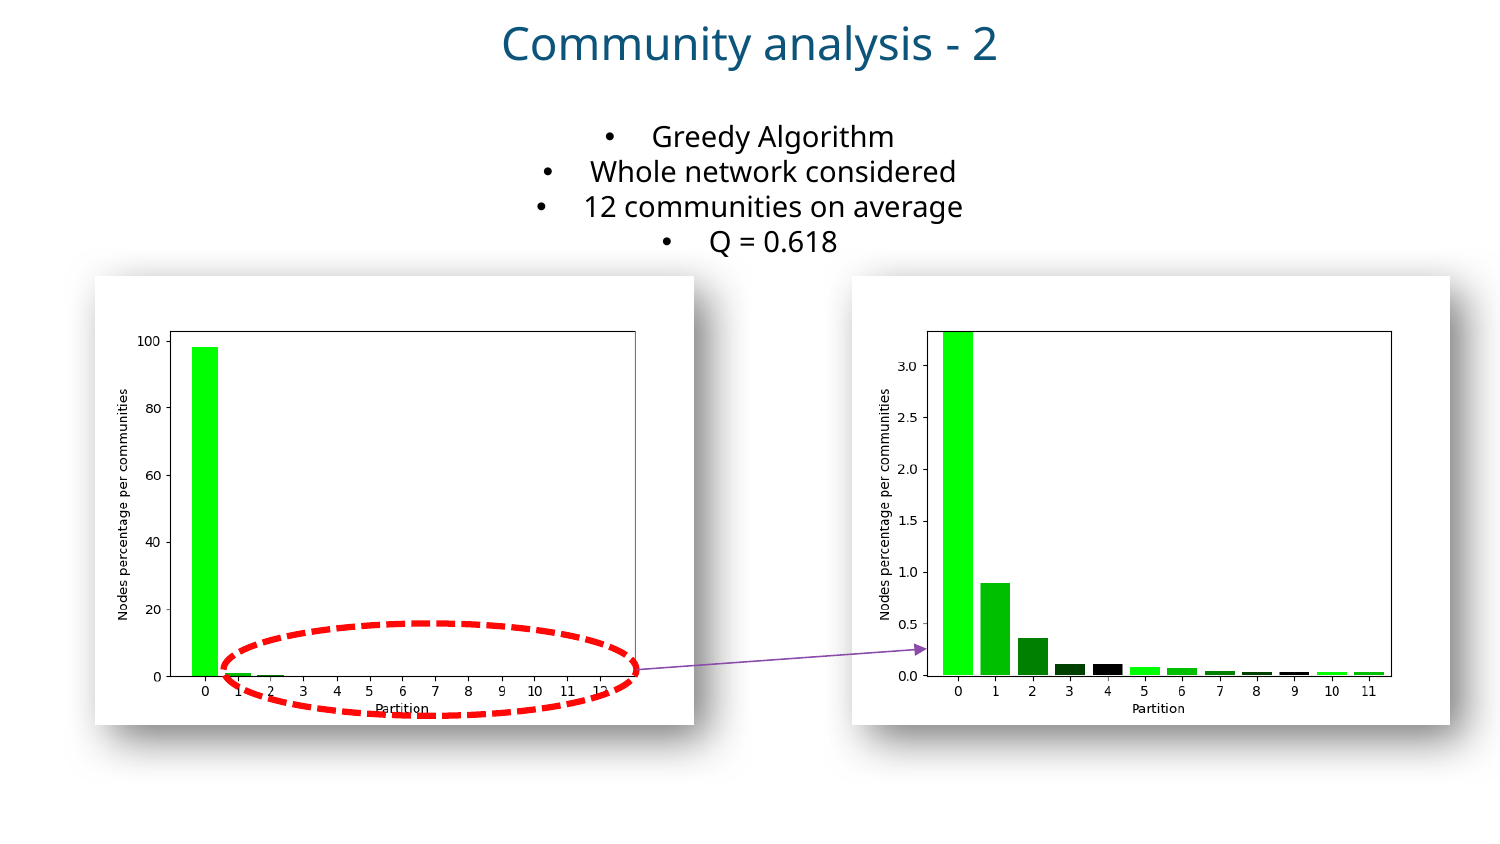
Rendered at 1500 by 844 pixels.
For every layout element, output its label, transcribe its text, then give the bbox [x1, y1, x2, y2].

text_box Greedy Algorithm Whole network considered 12 communities on average Q = 0.618 [0, 111, 1500, 266]
picture [851, 276, 1450, 725]
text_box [636, 648, 928, 670]
title Community analysis - 2 [0, 0, 1500, 94]
picture [95, 276, 694, 725]
